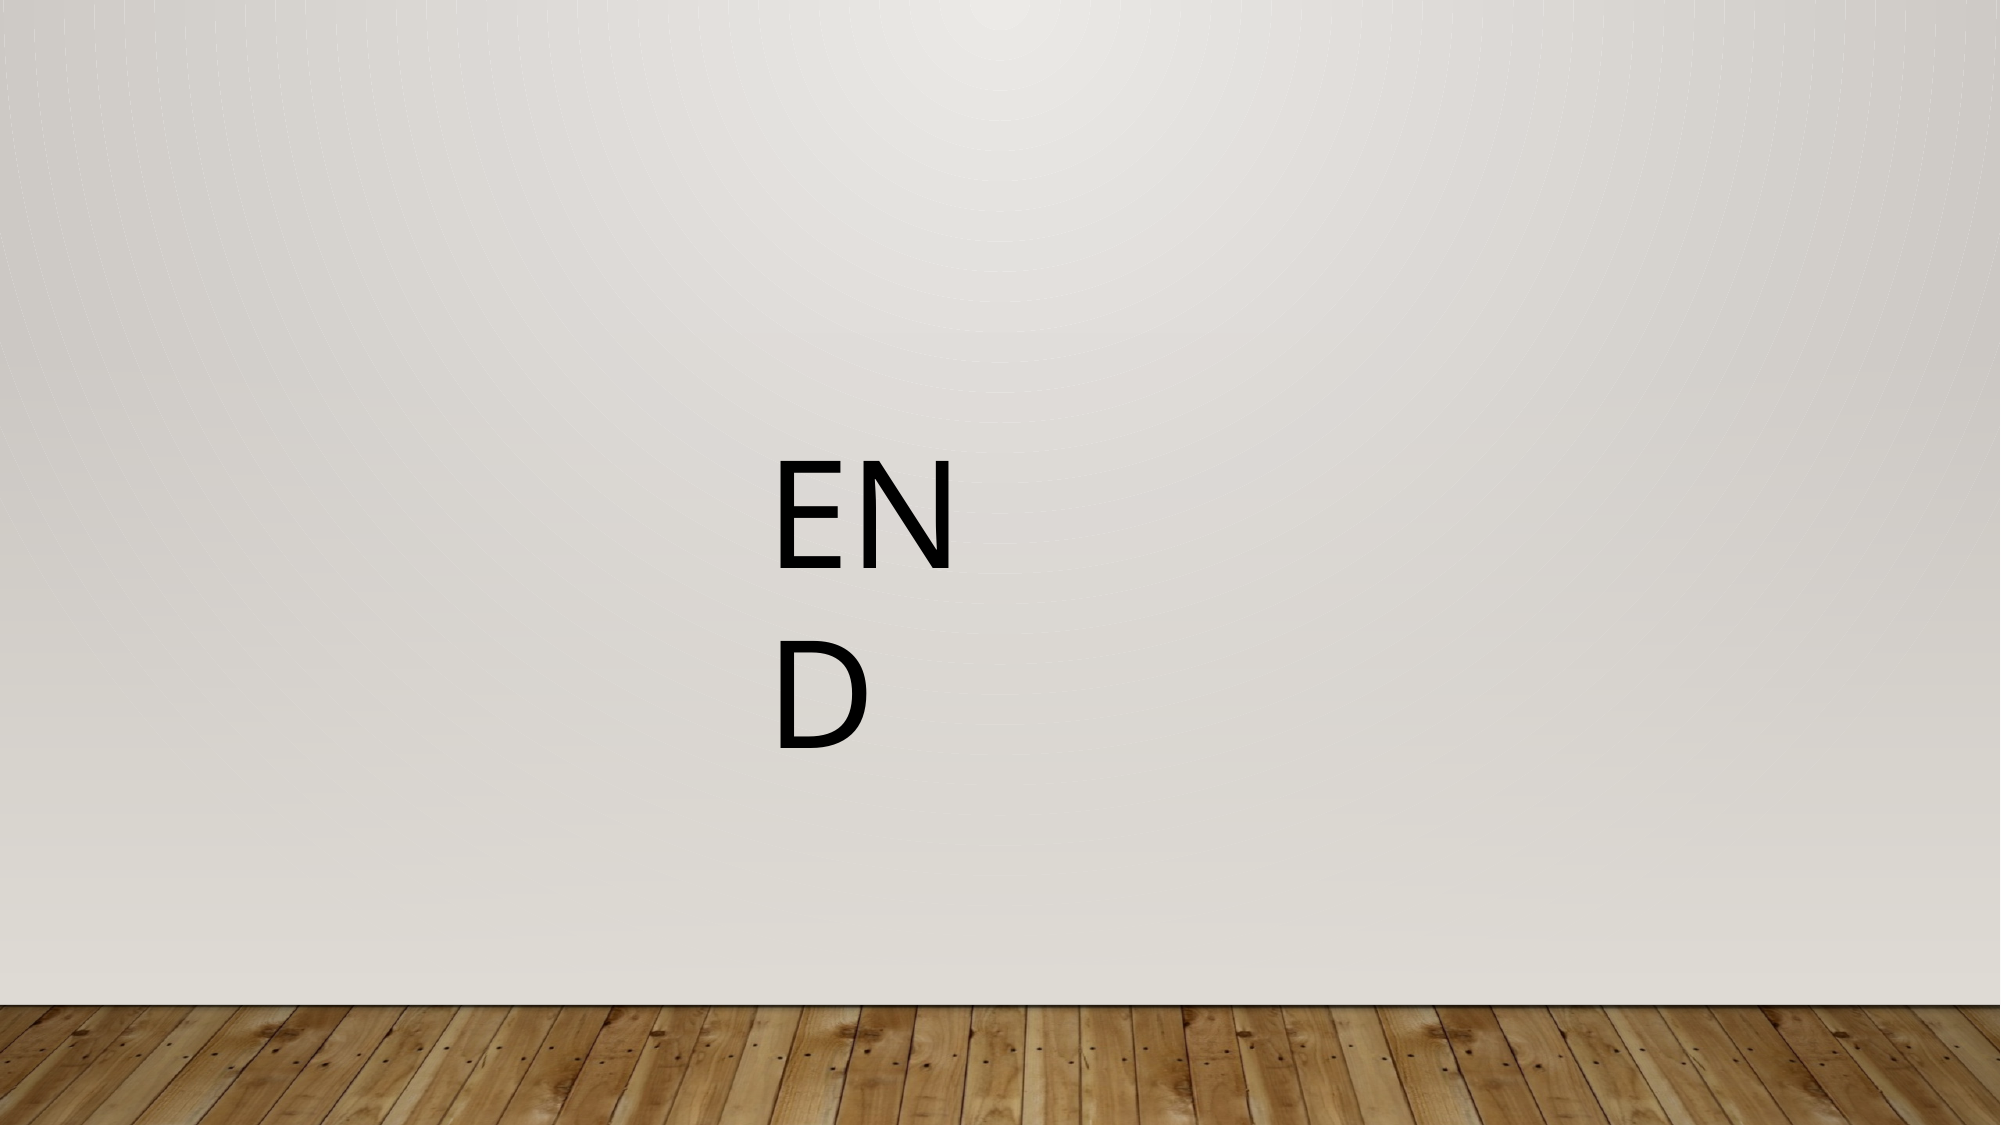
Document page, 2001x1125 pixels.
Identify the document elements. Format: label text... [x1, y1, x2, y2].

picture [0, 1005, 2000, 1125]
text_box END [751, 410, 1056, 786]
